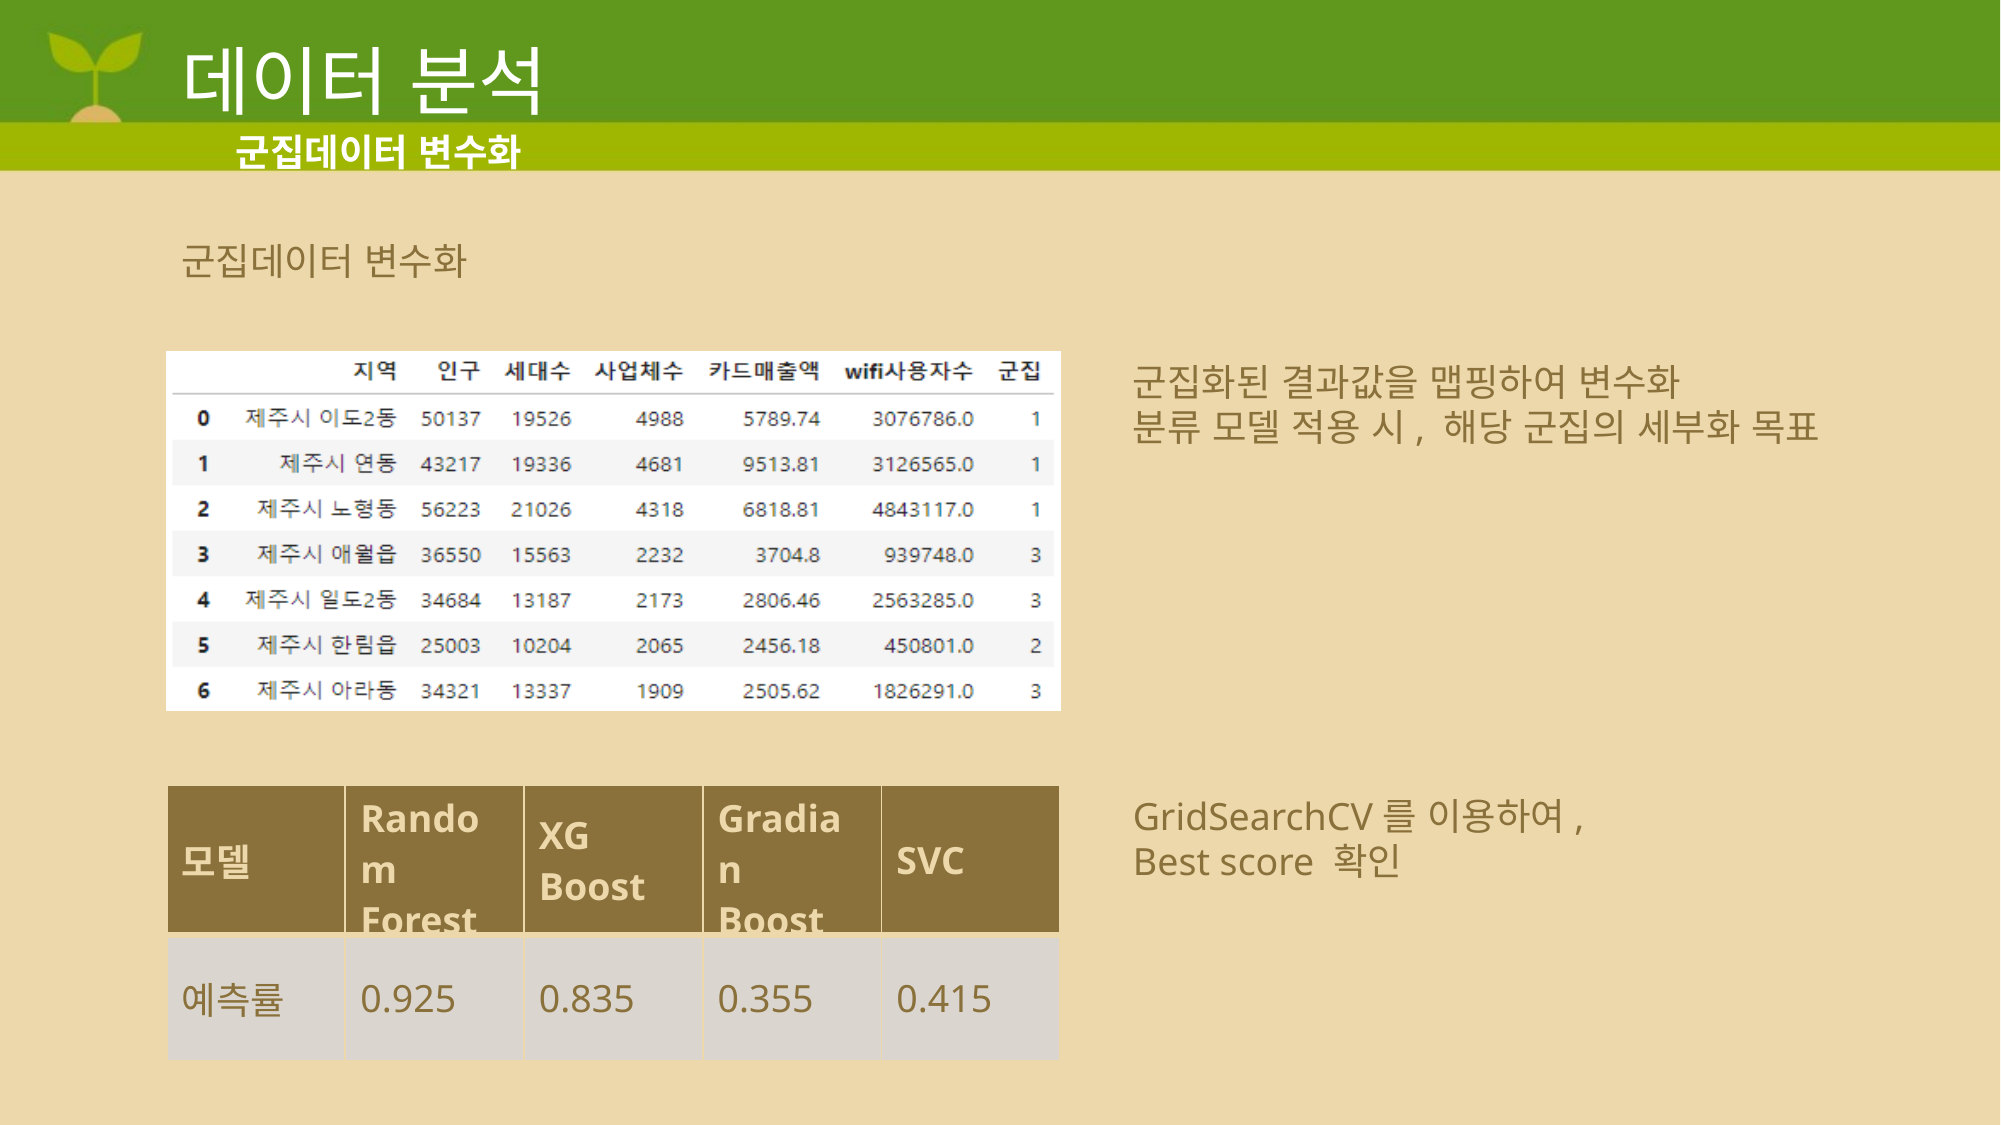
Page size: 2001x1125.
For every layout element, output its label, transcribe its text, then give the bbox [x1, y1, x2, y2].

picture [0, 0, 2001, 1125]
list 군집데이터 변수화 [220, 126, 919, 187]
table_header SVC [882, 786, 1059, 932]
table_cell 0.355 [704, 938, 881, 1060]
table_cell 0.835 [525, 938, 702, 1060]
text_box 군집화된 결과값을 맵핑하여 변수화 분류 모델 적용 시, 해당 군집의 세부화 목표 [1118, 351, 1926, 456]
text_box GridSearchCV를 이용하여, Best score 확인 [1118, 785, 1926, 890]
table_header Random Forest [346, 786, 523, 932]
table_header XG Boost [525, 786, 702, 932]
table_header 모델 [168, 786, 344, 932]
table_cell 0.415 [882, 938, 1059, 1060]
table_cell 예측률 [168, 938, 344, 1060]
title 데이터 분석 [166, 38, 919, 133]
table_cell 0.925 [346, 938, 523, 1060]
text_box 군집데이터 변수화 [166, 230, 561, 291]
table_header Gradian Boost [704, 786, 881, 932]
